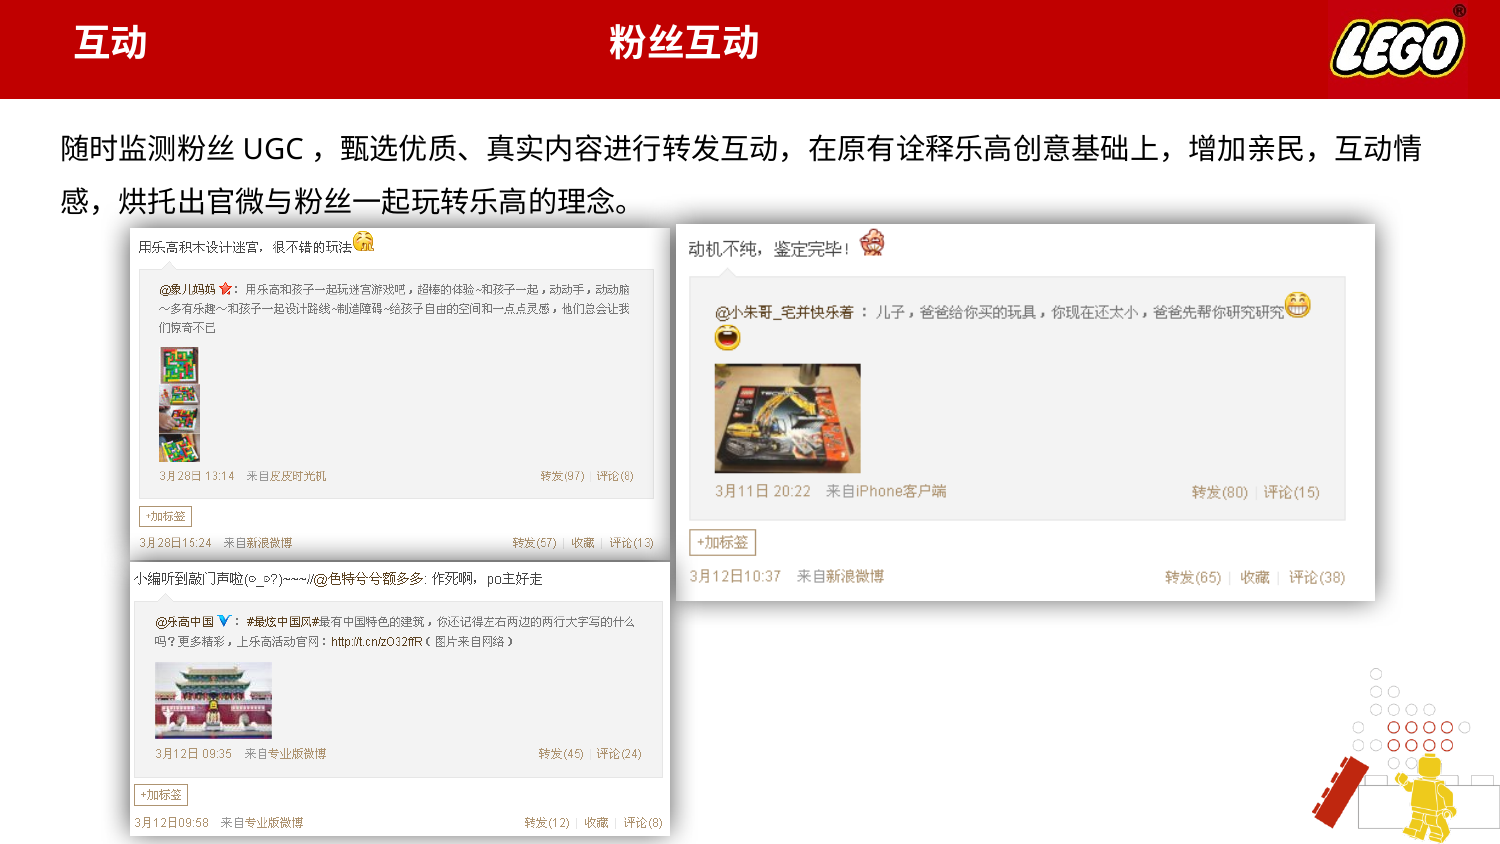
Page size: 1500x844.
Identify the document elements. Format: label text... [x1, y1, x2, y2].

picture [1312, 668, 1500, 844]
text_box 粉丝互动 [466, 11, 904, 72]
text_box 互动 [58, 11, 207, 72]
text_box 随时监测粉丝UGC，甄选优质、真实内容进行转发互动，在原有诠释乐高创意基础上，增加亲民，互动情感，烘托出官微与粉丝一起玩转乐高的理念。 [45, 105, 1448, 226]
picture [1328, 0, 1468, 99]
picture [130, 562, 671, 836]
picture [676, 223, 1376, 601]
picture [130, 228, 671, 560]
